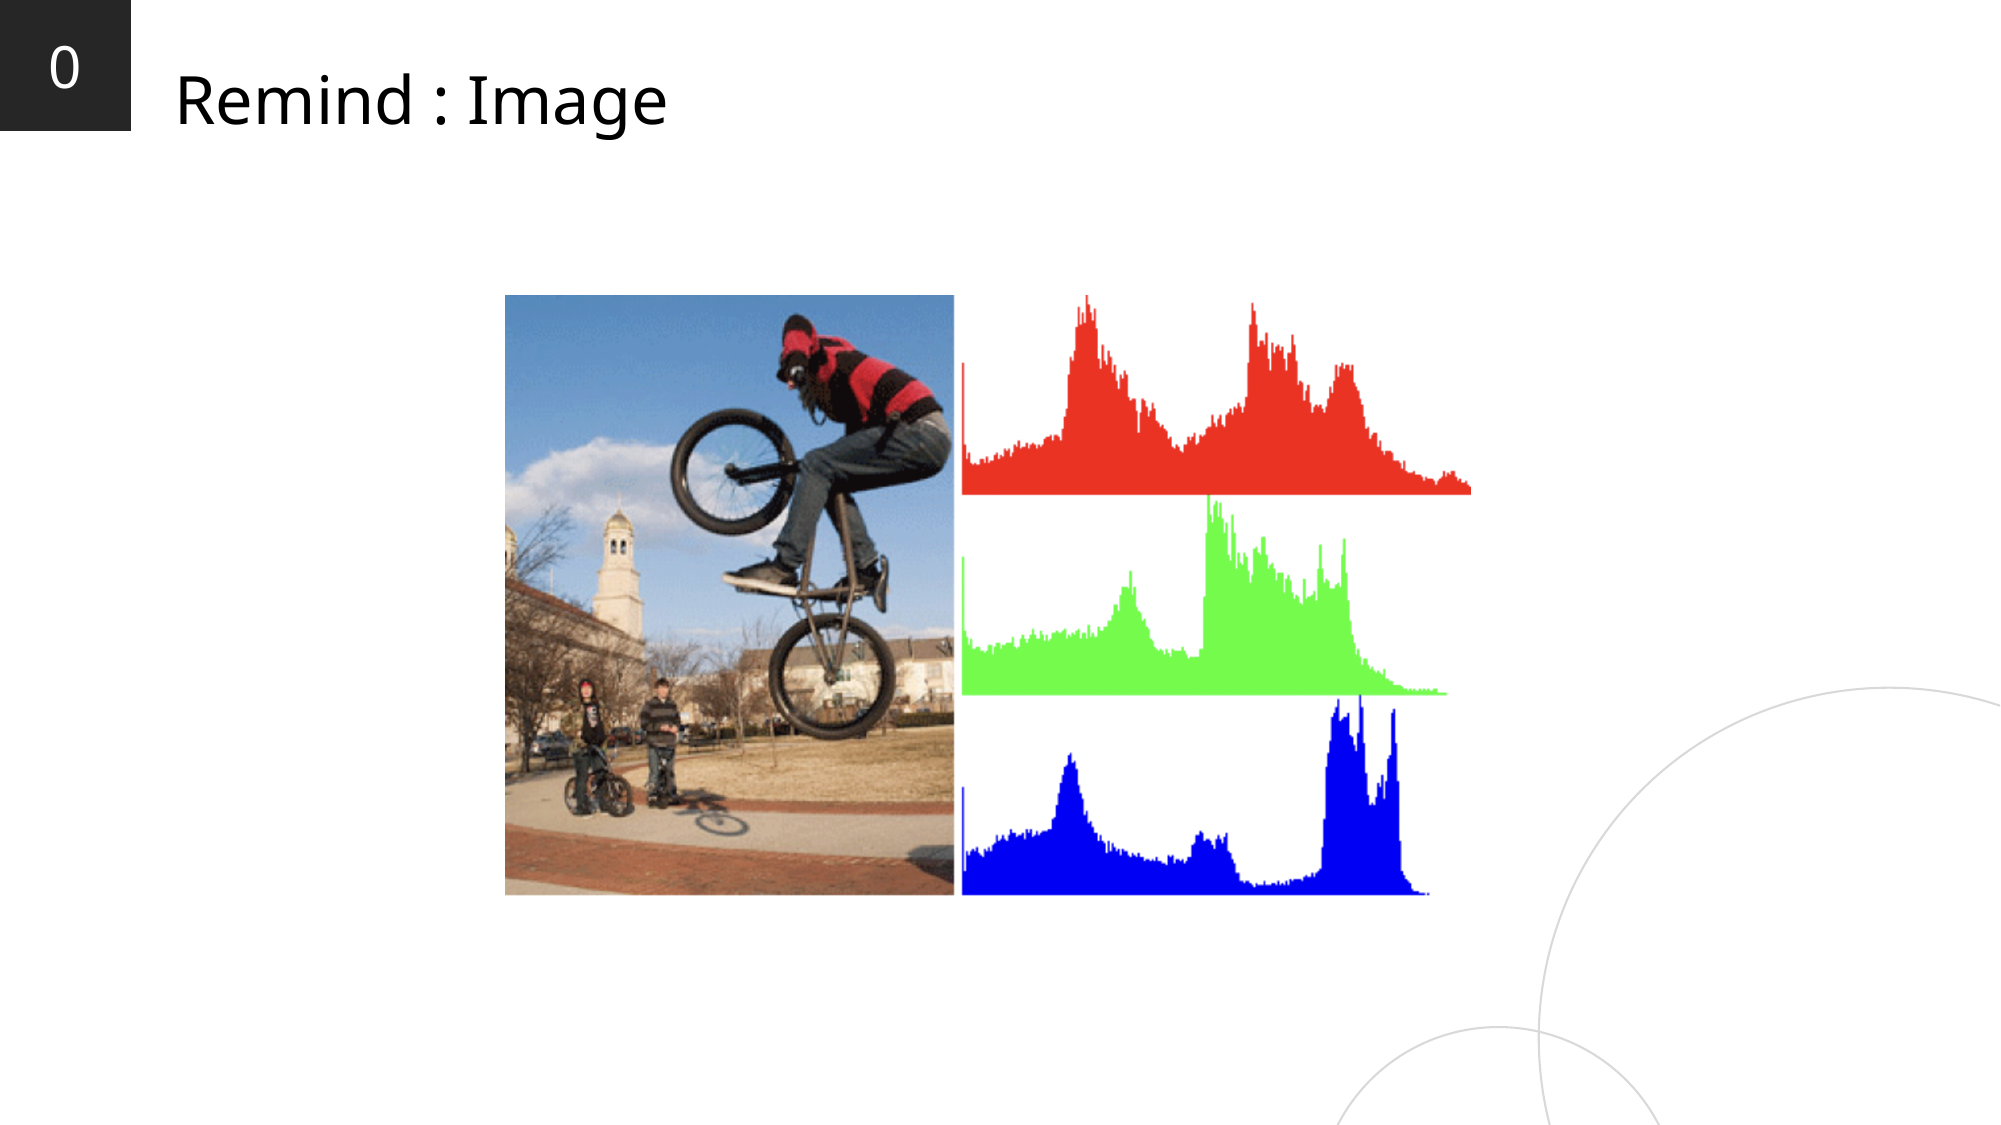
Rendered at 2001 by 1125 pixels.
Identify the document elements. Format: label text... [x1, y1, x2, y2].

text_box Remind : Image [159, 50, 685, 146]
picture [437, 257, 1500, 938]
text_box 0 [0, 0, 132, 132]
